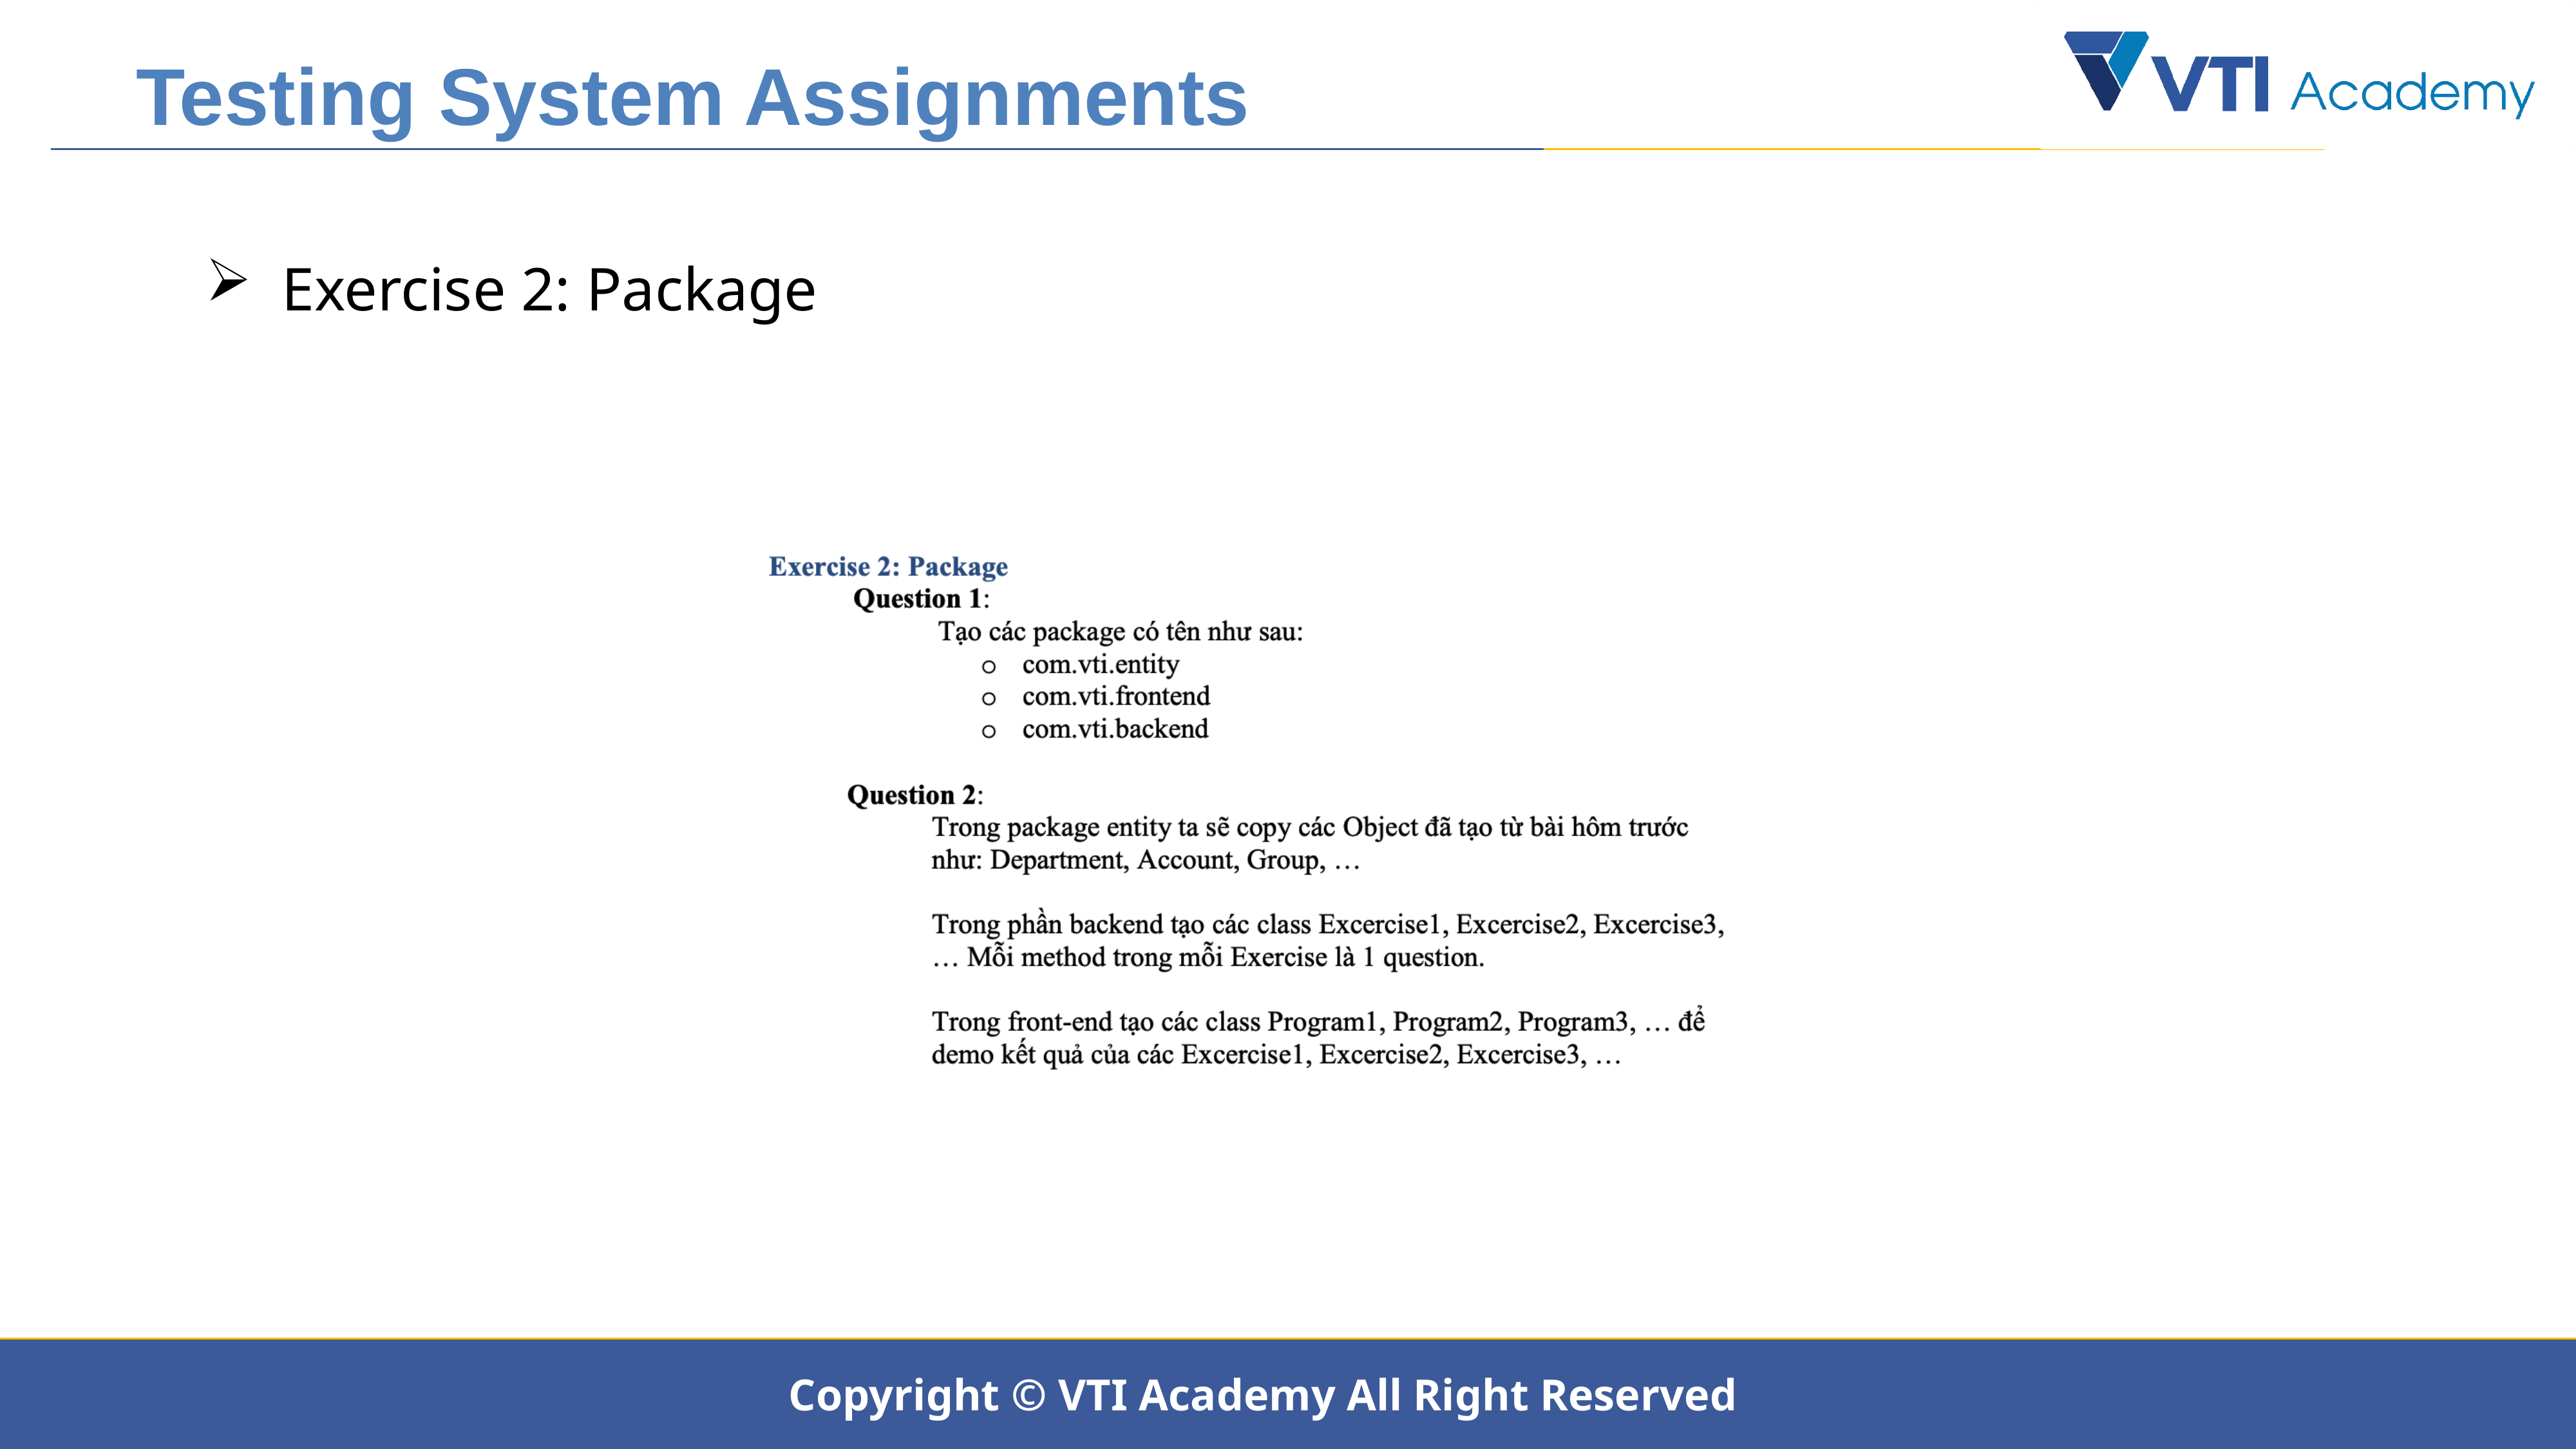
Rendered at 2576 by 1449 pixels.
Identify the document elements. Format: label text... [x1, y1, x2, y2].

picture [761, 544, 1743, 1077]
text_box Testing System Assignments [126, 60, 1350, 126]
text_box Exercise 2: Package [196, 247, 1327, 351]
picture [2034, 0, 2576, 149]
